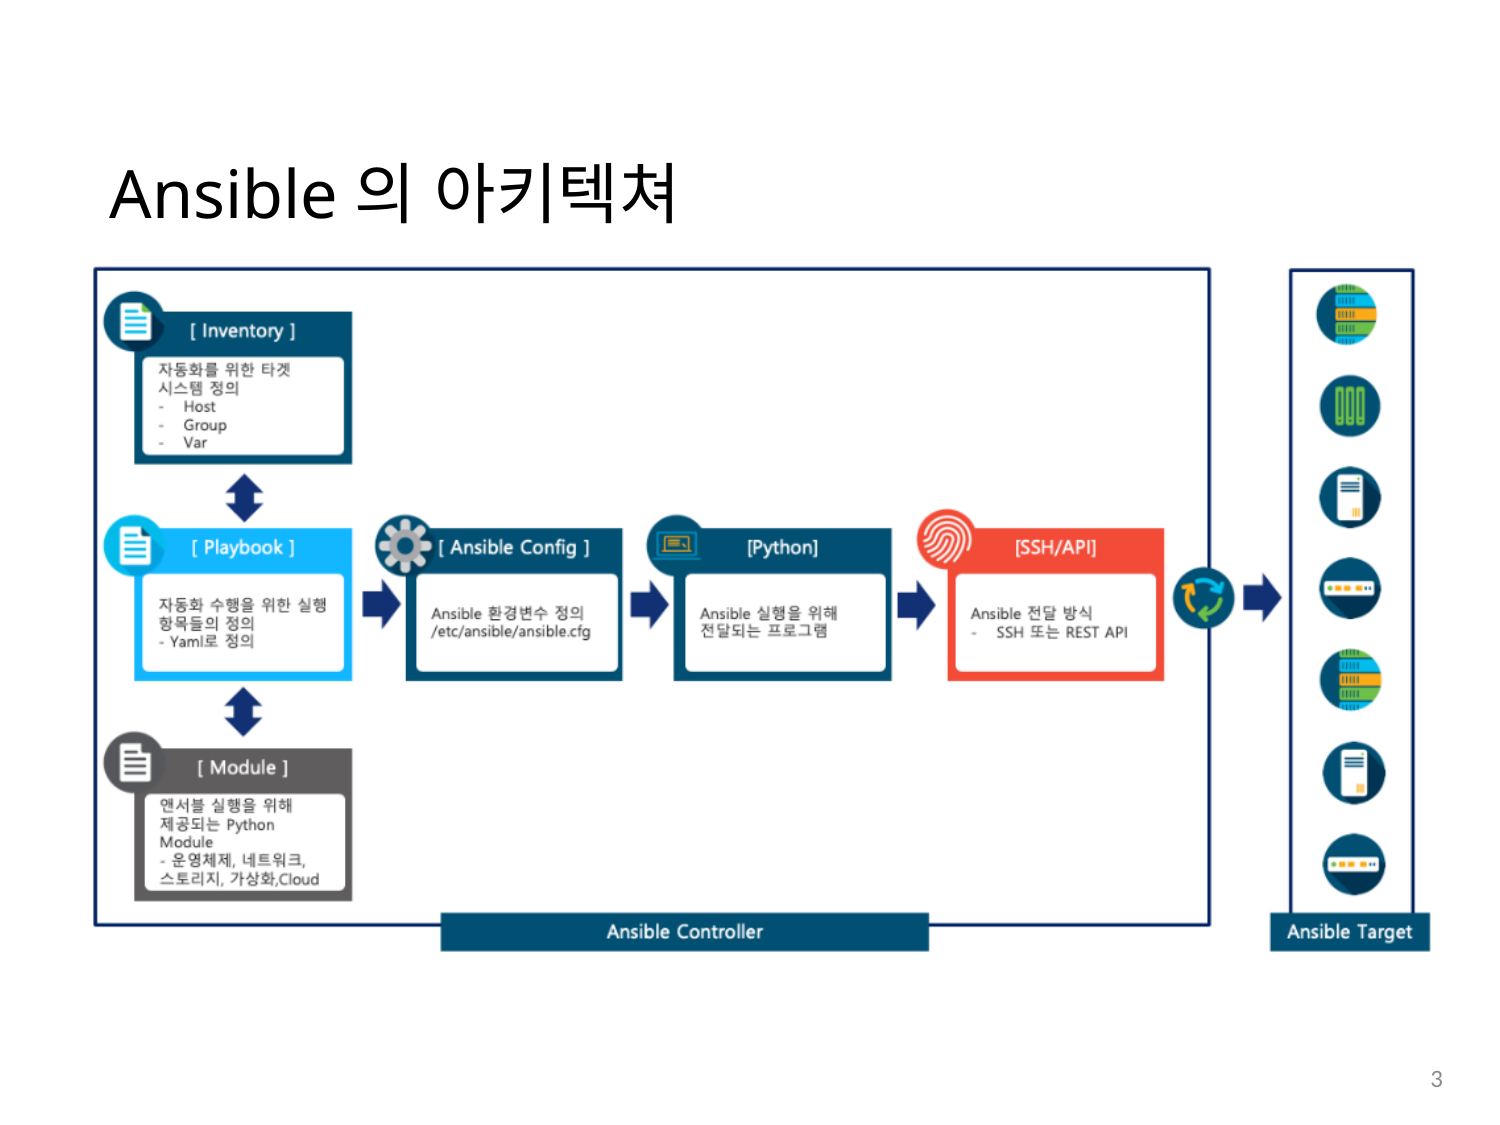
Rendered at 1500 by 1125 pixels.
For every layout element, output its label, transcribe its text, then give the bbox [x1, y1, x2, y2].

slide_number 3 [1120, 1047, 1459, 1108]
text_box Ansible의 아키텍쳐 [94, 144, 903, 240]
picture [79, 259, 1441, 961]
